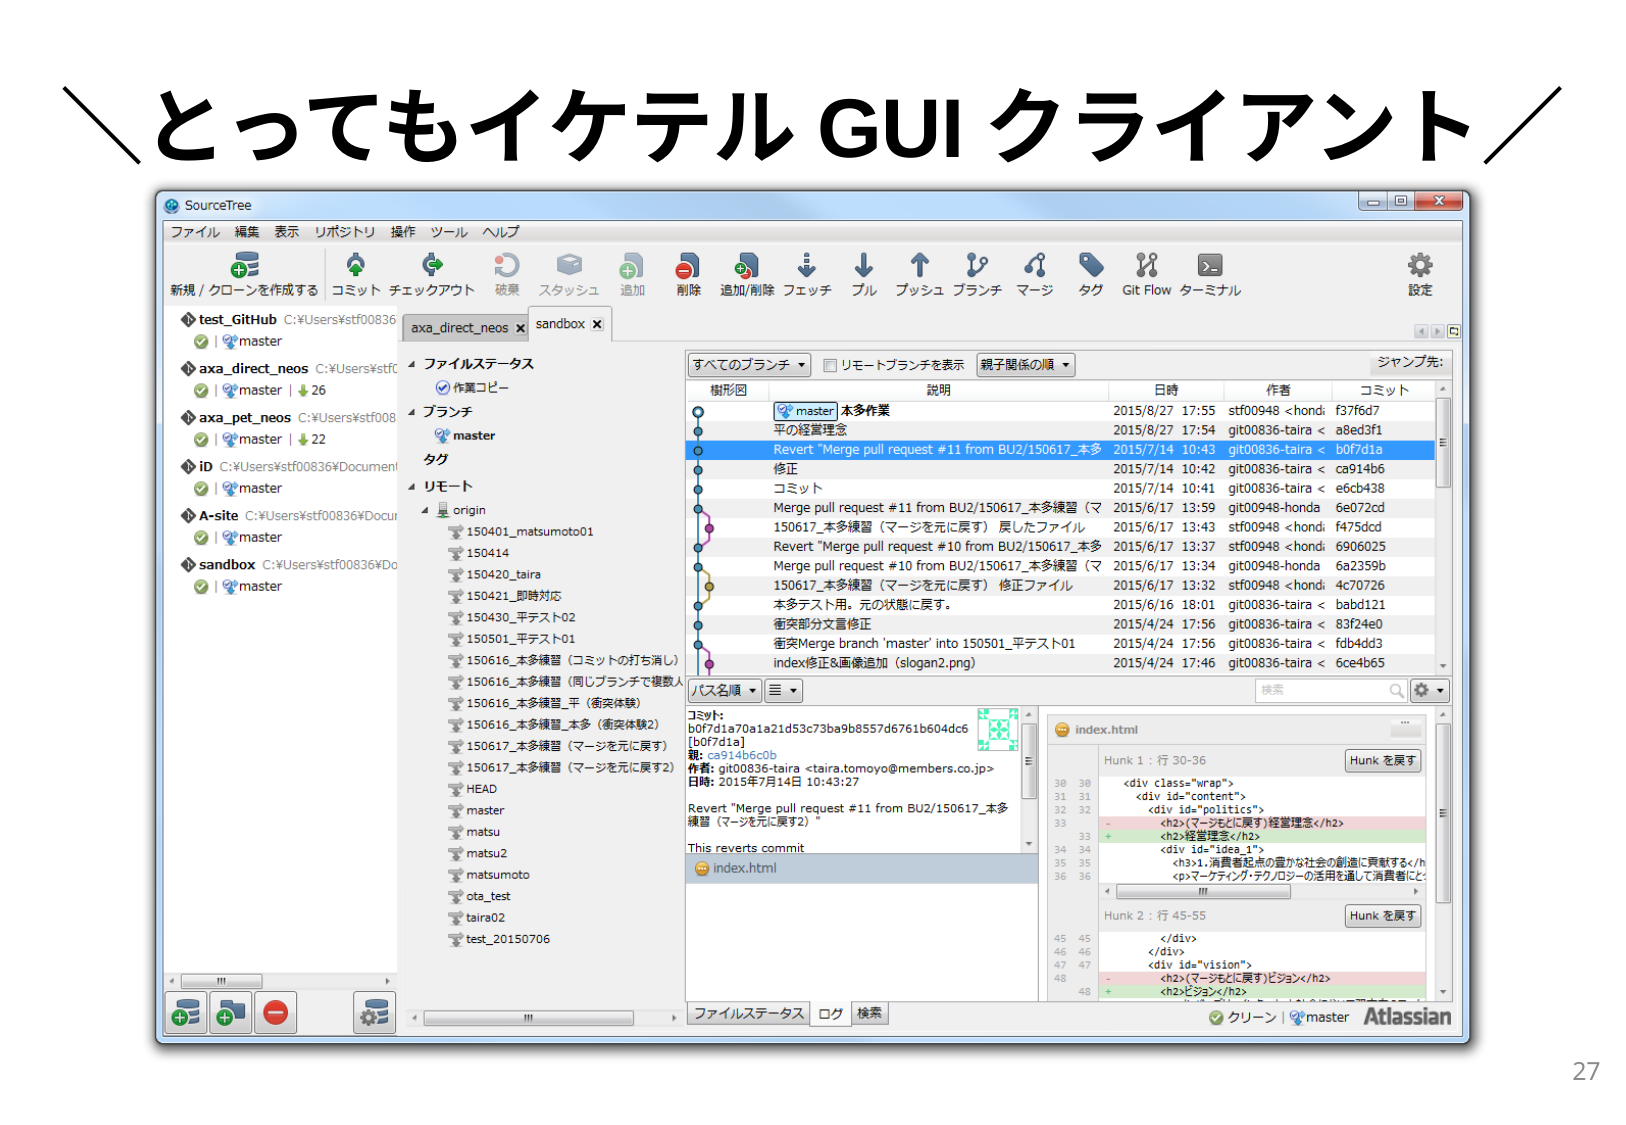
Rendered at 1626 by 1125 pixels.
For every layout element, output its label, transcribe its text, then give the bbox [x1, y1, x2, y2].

slide_number 27 [1236, 1042, 1616, 1103]
picture [138, 172, 1502, 1064]
text_box ＼とってもイケテルGUIクライアント／ [0, 66, 1625, 468]
